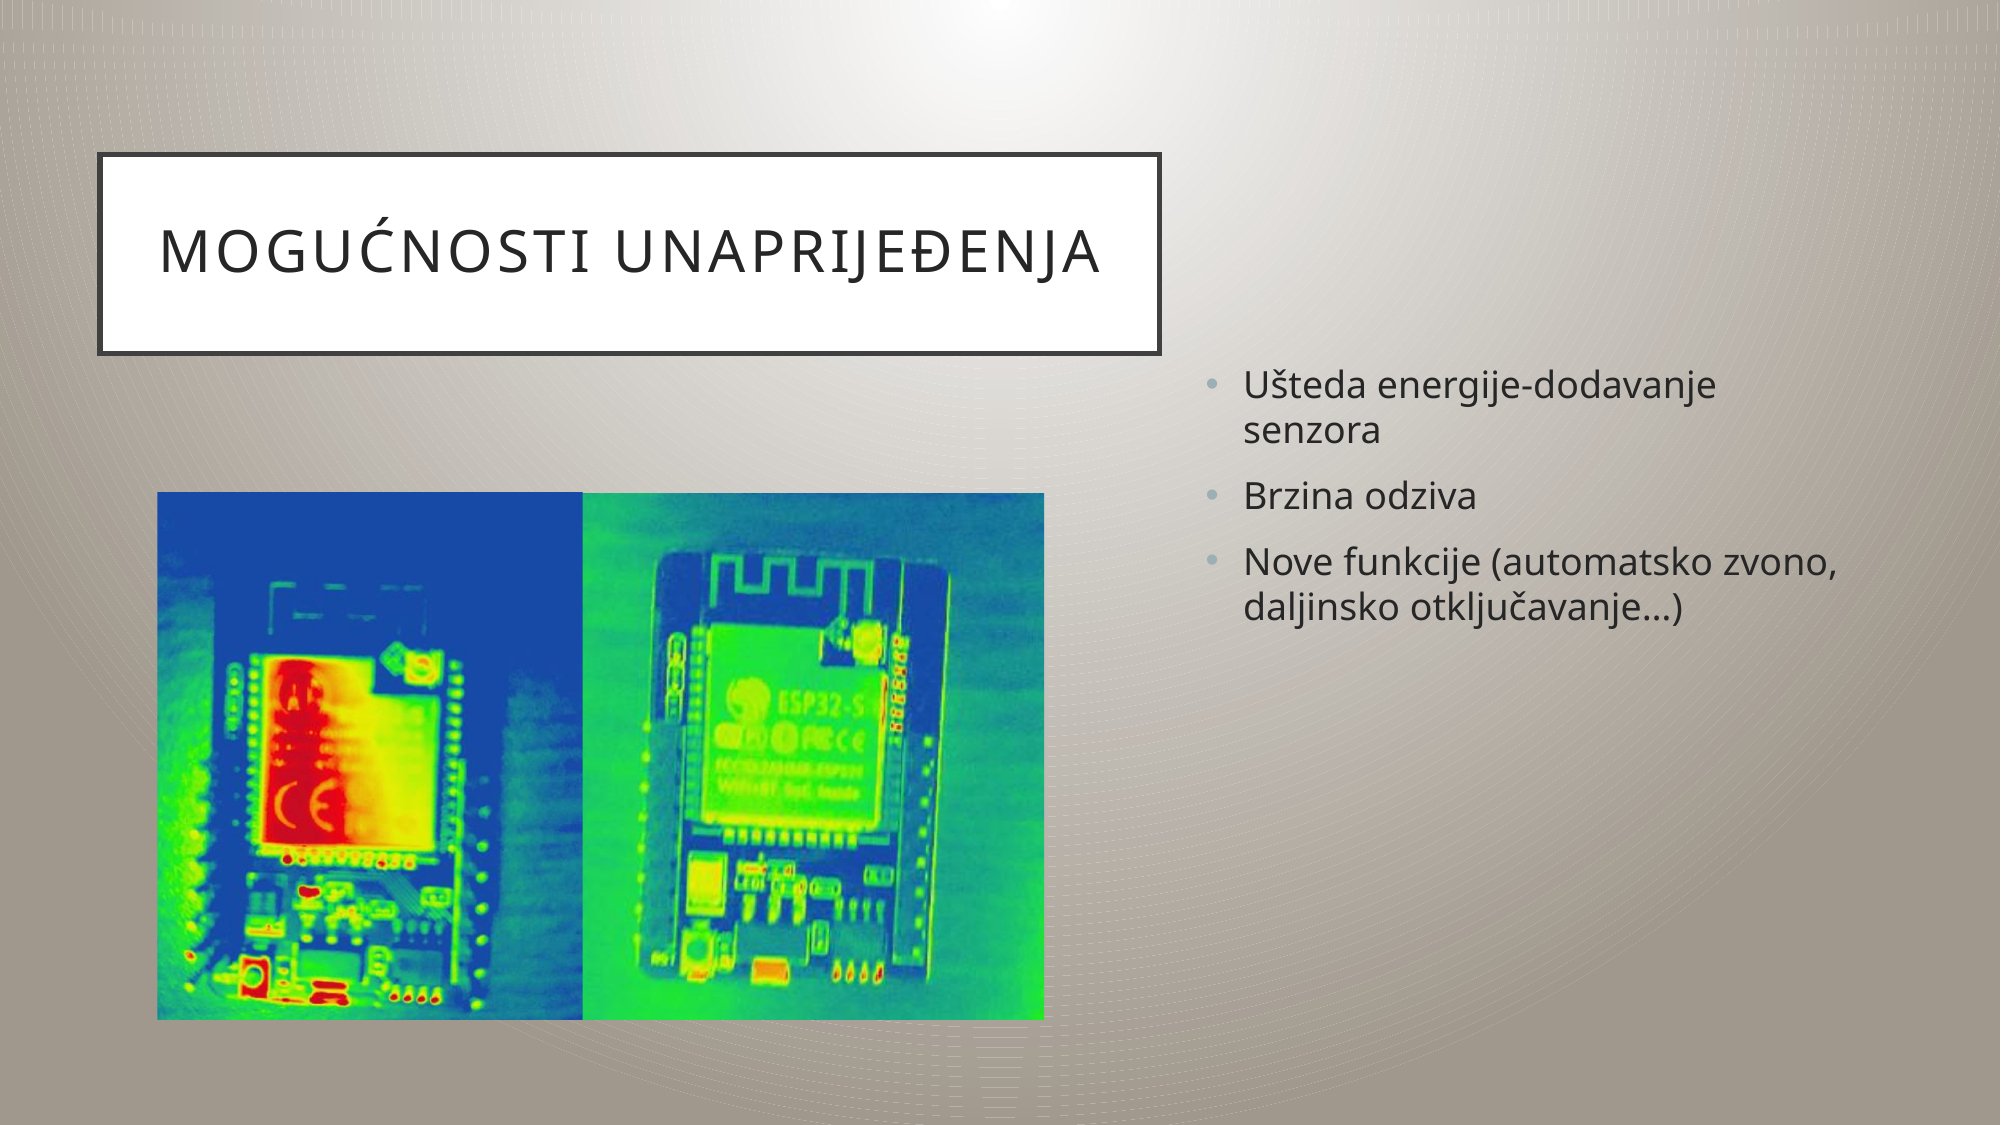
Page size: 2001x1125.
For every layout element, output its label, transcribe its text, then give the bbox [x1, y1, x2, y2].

title Mogućnosti unaprijeđenja [97, 152, 1162, 356]
list Ušteda energije-dodavanje senzora Brzina odziva Nove funkcije (automatsko zvono, daljinsko otključavanje…) [1190, 353, 1868, 942]
picture [157, 492, 1045, 1020]
